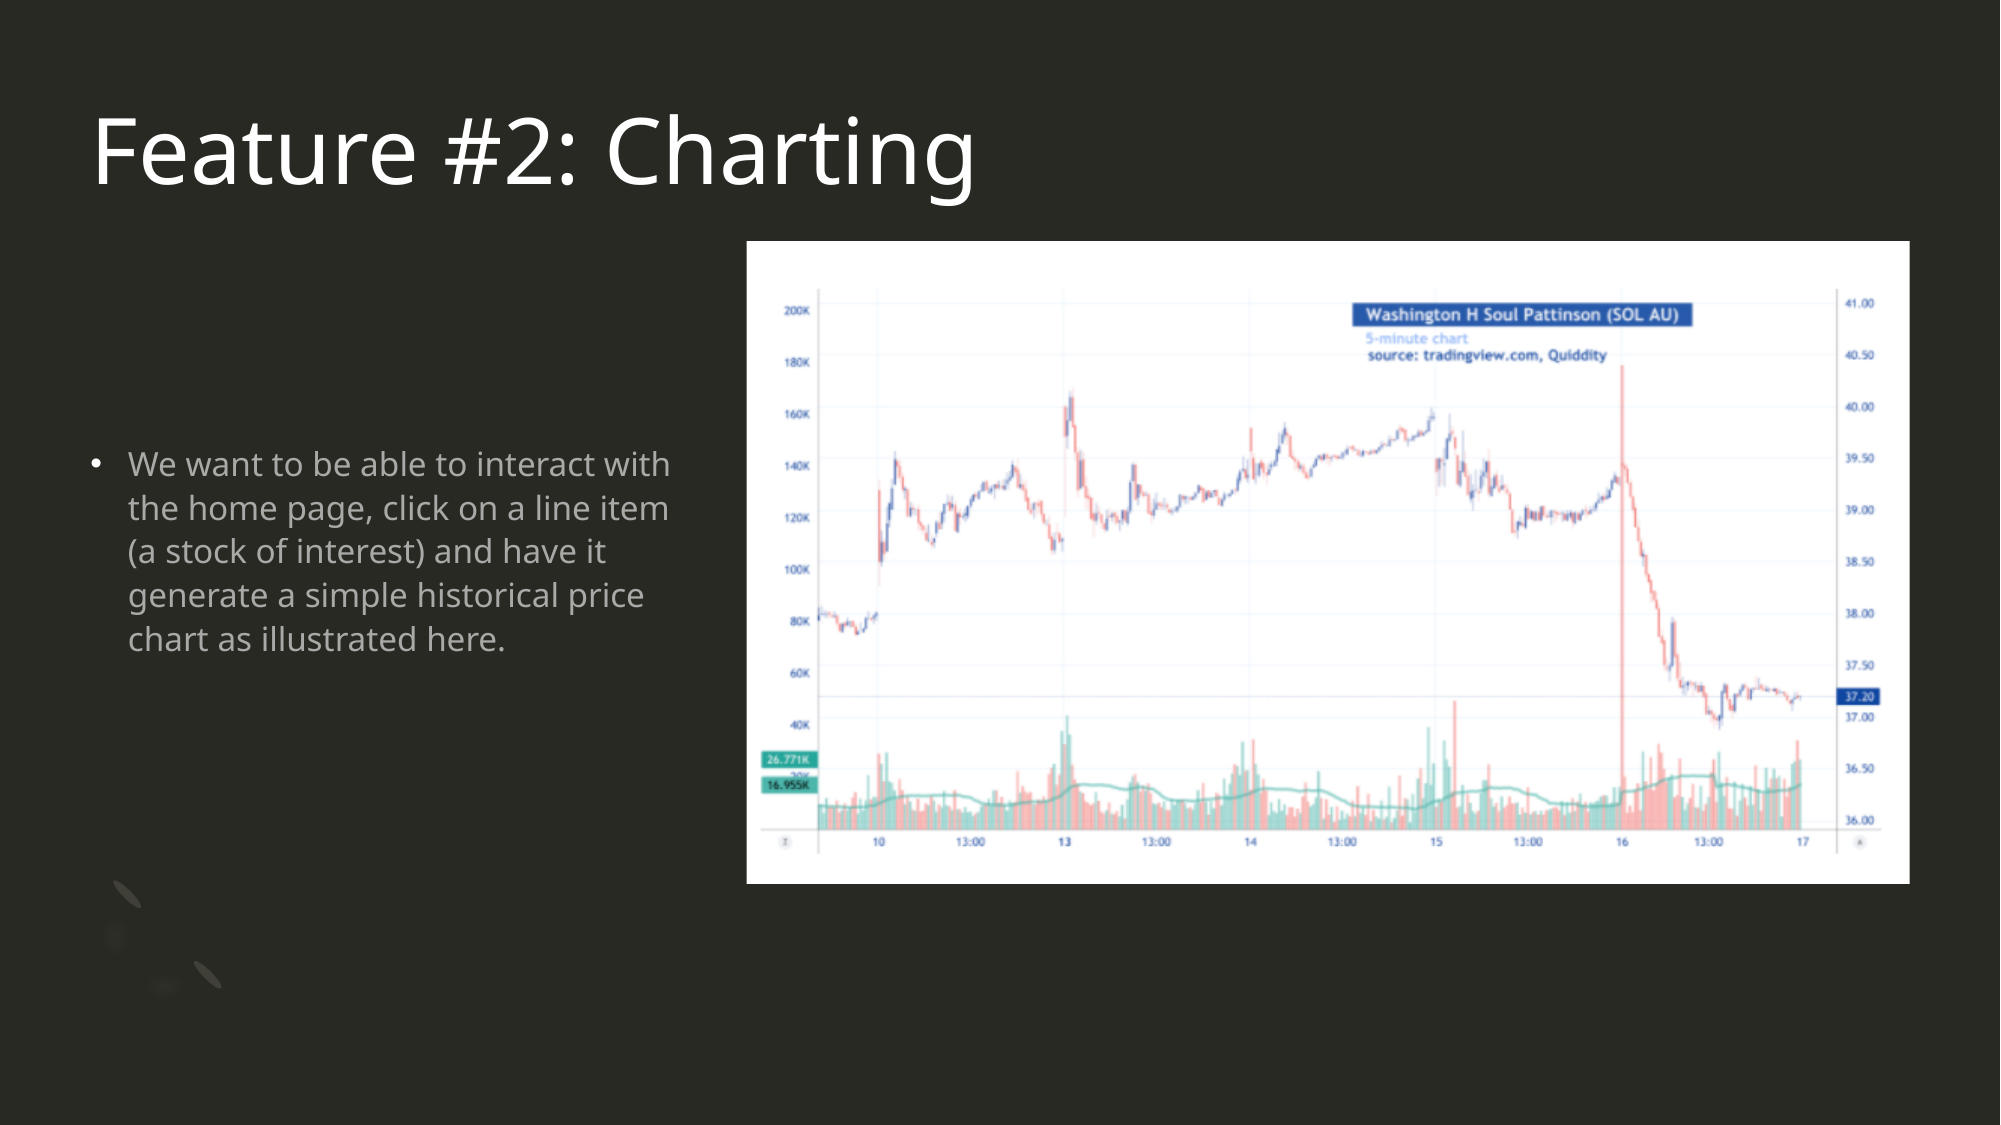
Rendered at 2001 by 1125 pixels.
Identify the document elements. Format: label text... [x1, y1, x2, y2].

title Feature #2: Charting [90, 0, 1048, 204]
list We want to be able to interact with the home page, click on a line item (a stock of interest) and have it generate a simple historical price chart as illustrated here. [90, 439, 676, 1000]
picture [746, 241, 1910, 884]
